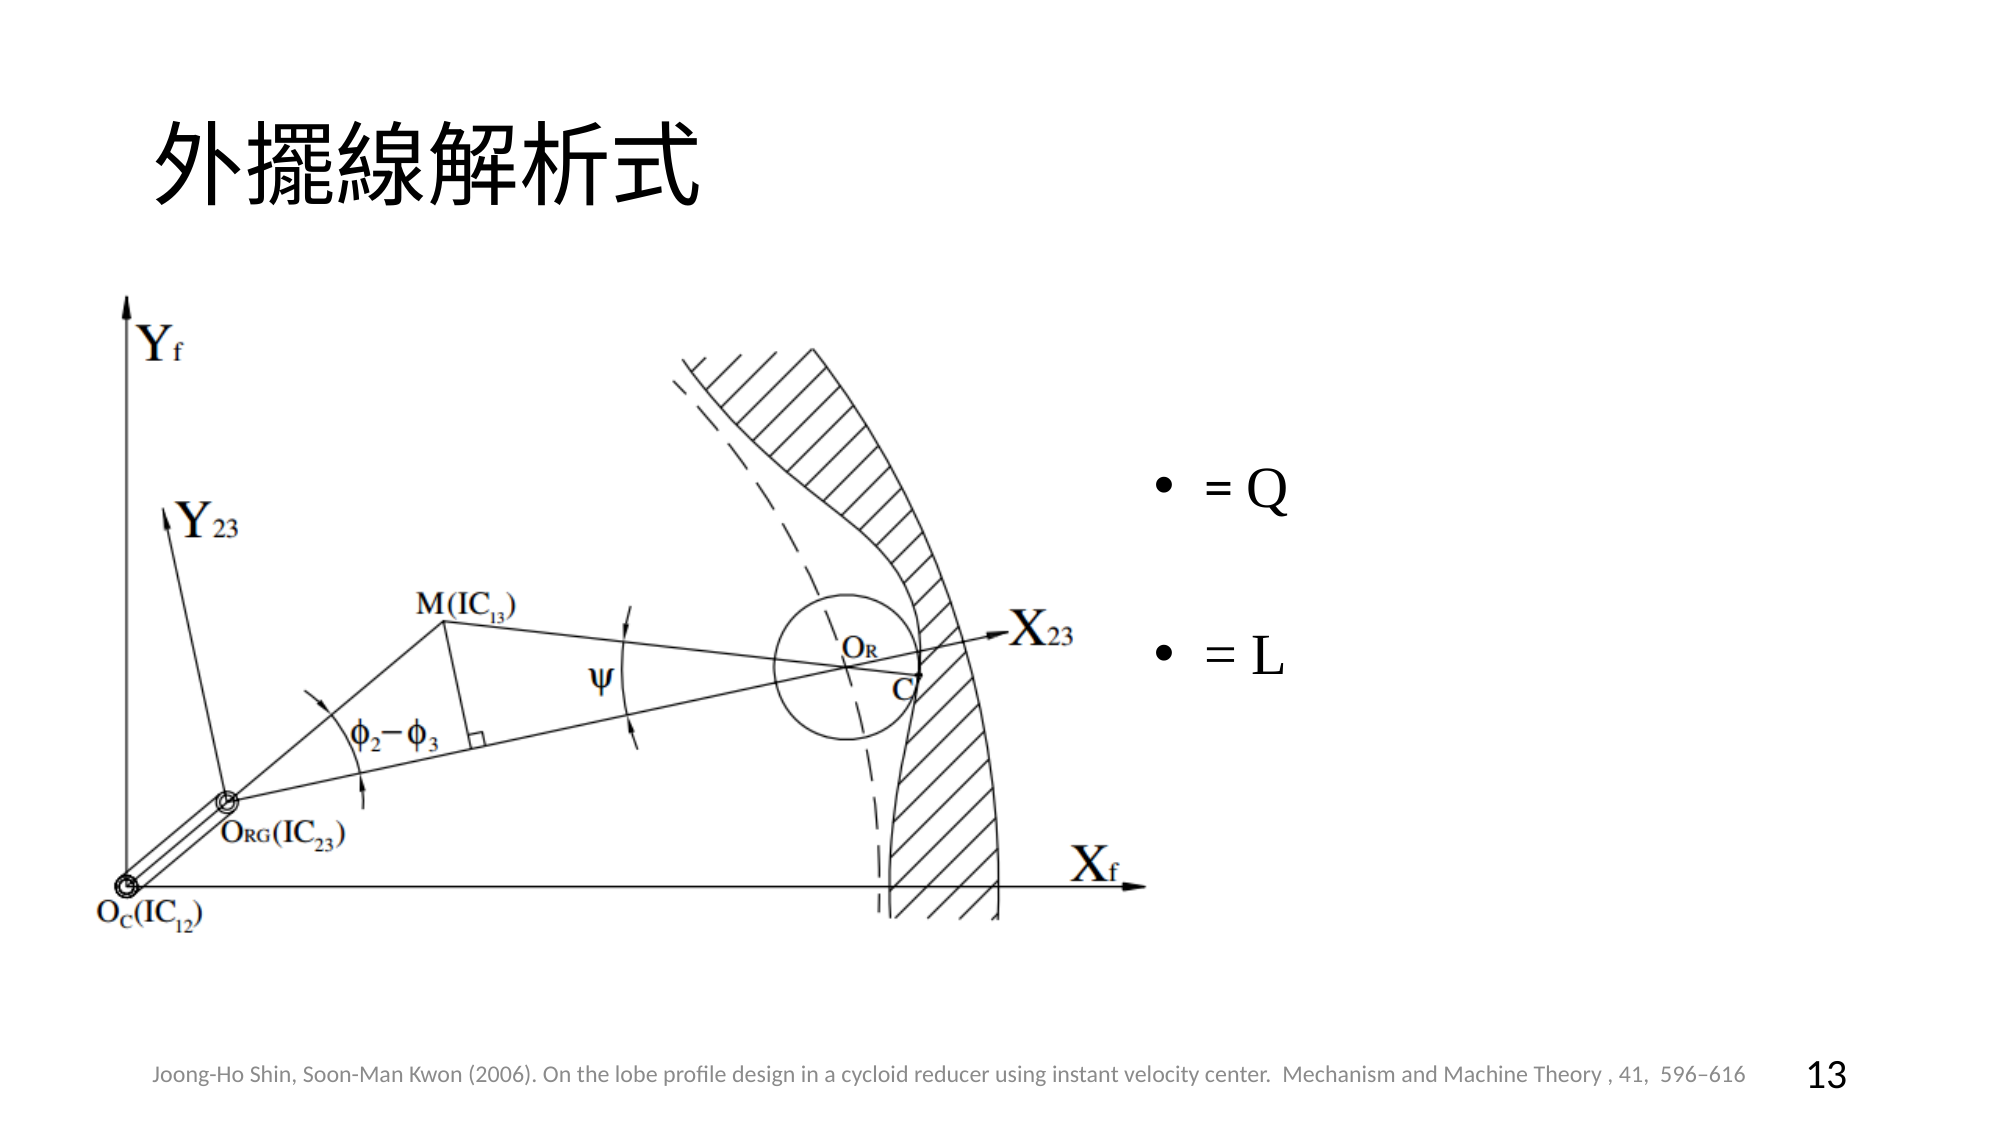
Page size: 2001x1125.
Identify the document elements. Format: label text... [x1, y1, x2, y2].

footer Joong-Ho Shin, Soon-Man Kwon (2006). On the lobe profile design in a cycloid reducer using instant velocity center. Mechanism and Machine Theory , 41, 596–616 [137, 1042, 1895, 1103]
slide_number 13 [1412, 1041, 1863, 1102]
picture [66, 275, 1173, 961]
title 外擺線解析式 [137, 59, 1863, 278]
